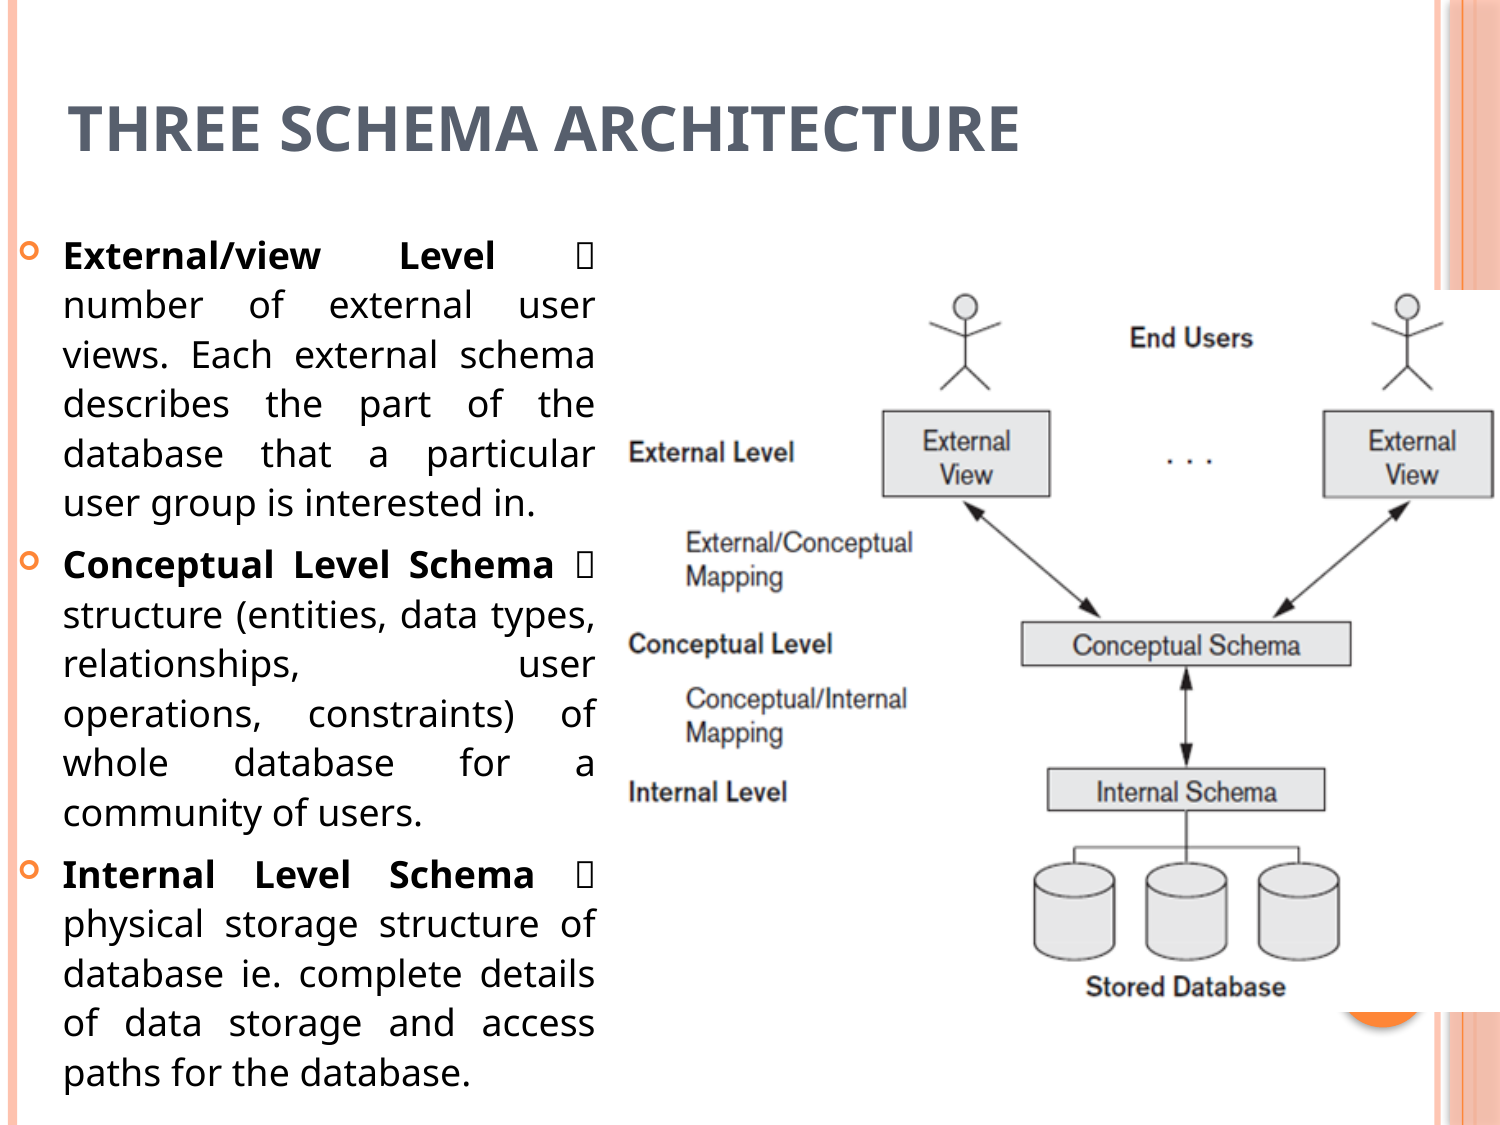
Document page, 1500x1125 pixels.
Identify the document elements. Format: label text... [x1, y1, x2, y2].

picture [610, 290, 1500, 1012]
title Three Schema Architecture [53, 0, 1279, 172]
list External/view Level  number of external user views. Each external schema describes the part of the database that a particular user group is interested in. Conceptual Level Schema  structure (entities, data types, relationships, user operations, constraints) of whole database for a community of users. Internal Level Schema  physical storage structure of database ie. complete details of data storage and access paths for the database. [2, 219, 611, 1125]
